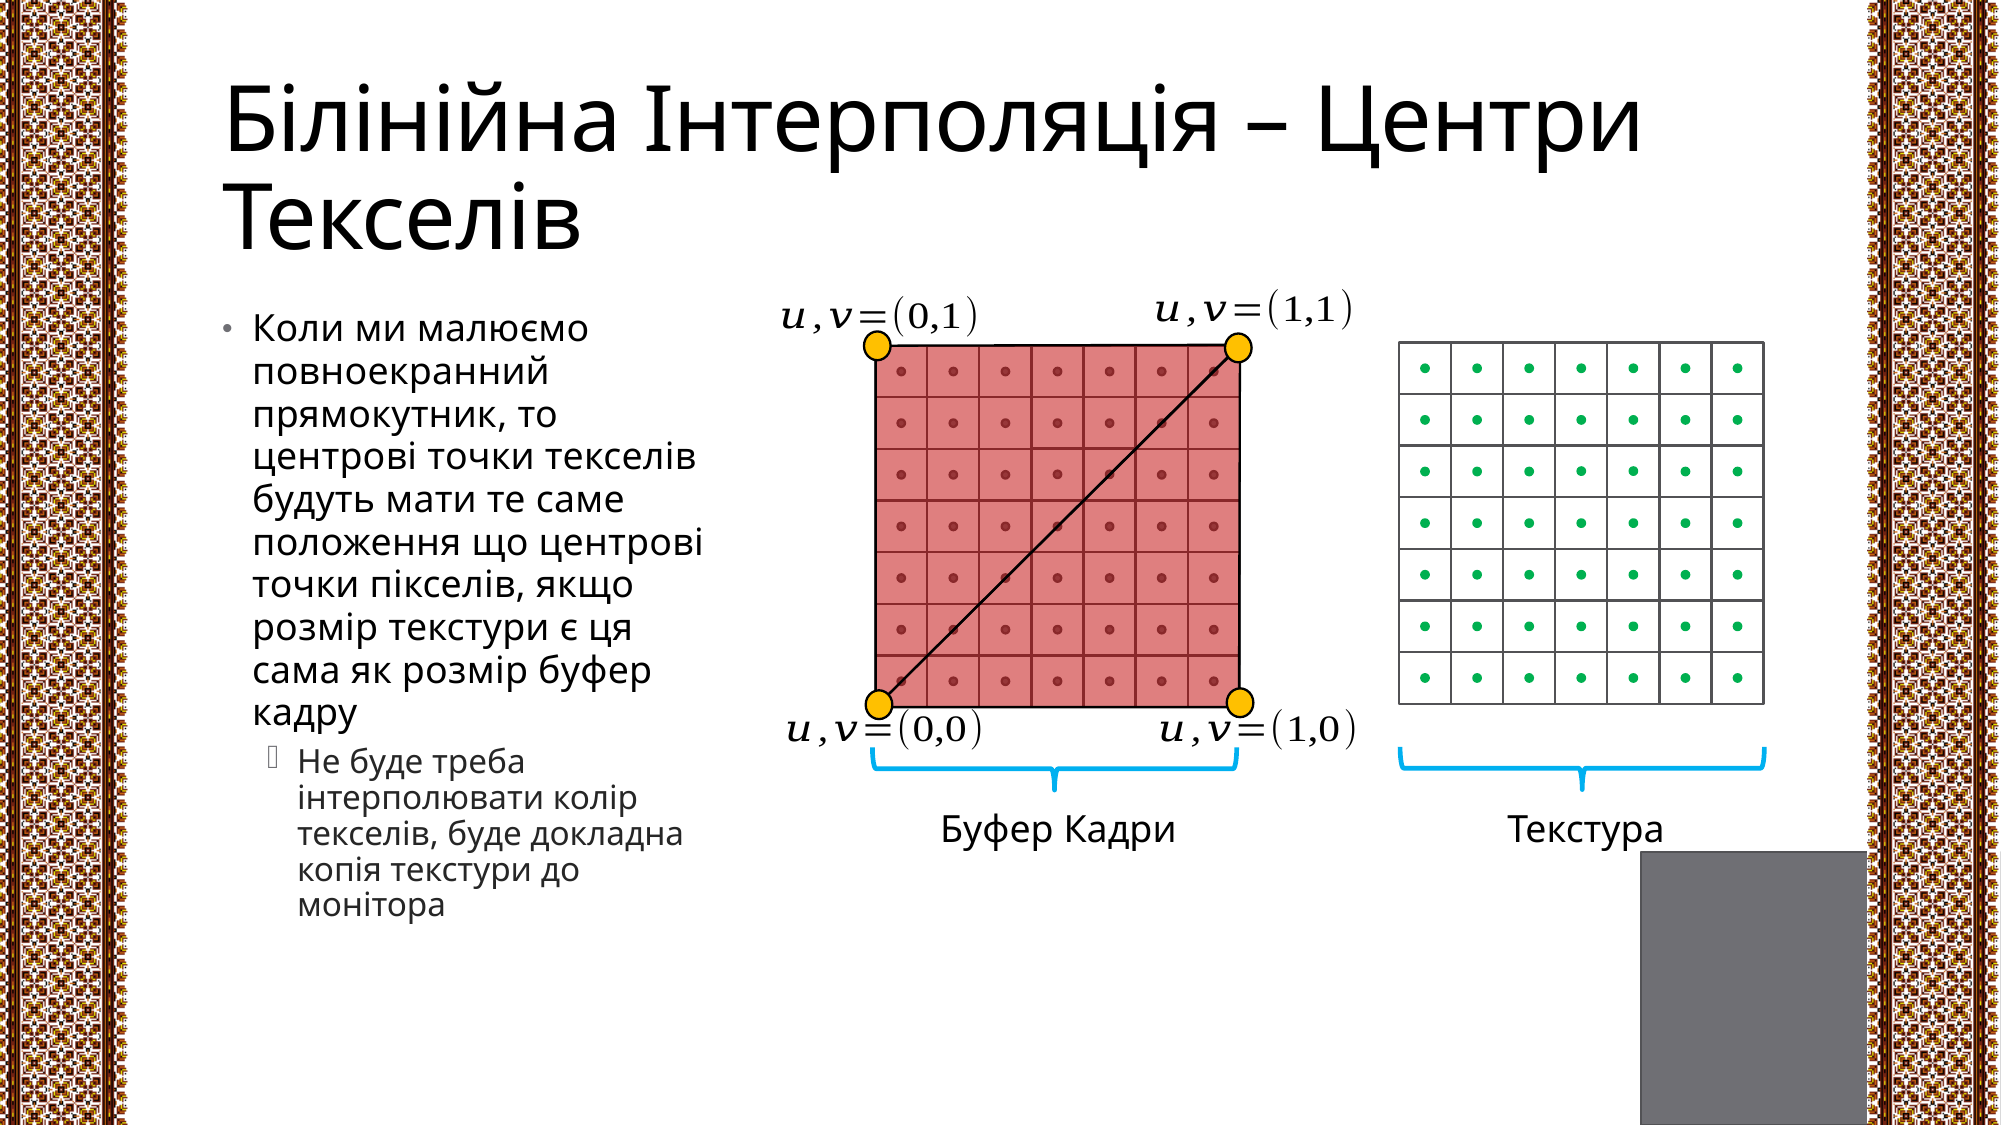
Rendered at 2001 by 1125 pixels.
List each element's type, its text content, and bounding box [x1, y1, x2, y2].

text_box [1554, 599, 1606, 653]
text_box [1502, 393, 1554, 444]
text_box [1472, 363, 1482, 374]
text_box [1399, 746, 1766, 791]
text_box [1628, 569, 1639, 580]
text_box [864, 689, 894, 721]
text_box [1450, 653, 1502, 705]
text_box [1732, 363, 1743, 374]
text_box Текстура [1397, 797, 1775, 858]
text_box [1398, 599, 1450, 651]
text_box [1472, 415, 1482, 425]
text_box [1732, 569, 1743, 580]
text_box [1658, 341, 1710, 393]
text_box [1680, 415, 1691, 425]
text_box [1628, 673, 1639, 683]
text_box [1420, 518, 1430, 528]
text_box [1398, 496, 1450, 548]
text_box [1680, 518, 1691, 528]
text_box [1554, 444, 1606, 496]
text_box [1713, 548, 1765, 599]
text_box [1660, 444, 1710, 496]
text_box [1660, 496, 1710, 548]
title Білінійна Інтерполяція – Центри Текселів [206, 60, 1797, 278]
text_box [1225, 687, 1255, 719]
text_box [1732, 518, 1743, 528]
text_box [1680, 673, 1691, 683]
text_box [1450, 548, 1502, 599]
text_box [1608, 393, 1658, 444]
text_box [1606, 496, 1660, 548]
text_box [1554, 496, 1606, 548]
text_box [1658, 653, 1710, 705]
text_box [1524, 518, 1535, 528]
text_box [1732, 415, 1743, 425]
text_box [1606, 444, 1660, 496]
text_box [1680, 569, 1691, 580]
list Коли ми малюємо повноекранний прямокутник, то центрові точки текселів будуть мати те саме положення що центрові точки пікселів, якщо розмір текстури є ця сама як розмір буфер кадру Не буде треба інтерполювати колір текселів, буде докладна копія текстури до монітора [206, 299, 739, 1065]
text_box [1576, 569, 1587, 580]
text_box [874, 343, 1228, 694]
text_box [1710, 393, 1765, 444]
text_box [1554, 653, 1606, 705]
text_box [1606, 341, 1658, 393]
text_box [1420, 621, 1430, 632]
text_box [1420, 415, 1430, 425]
text_box [1450, 444, 1502, 496]
text_box [891, 360, 1242, 709]
text_box [1606, 653, 1658, 705]
text_box [1554, 548, 1606, 599]
text_box [862, 330, 892, 362]
text_box [1398, 393, 1450, 444]
text_box [1420, 673, 1430, 683]
text_box [1658, 393, 1710, 444]
text_box [1732, 673, 1743, 683]
text_box [1576, 415, 1587, 425]
text_box [1472, 518, 1482, 528]
text_box [1554, 341, 1606, 393]
text_box [1502, 548, 1554, 599]
text_box [1398, 651, 1450, 705]
text_box [1732, 466, 1743, 477]
text_box [1576, 518, 1587, 528]
text_box [1658, 599, 1713, 653]
text_box [1398, 548, 1450, 599]
text_box [1223, 332, 1253, 364]
text_box [1420, 569, 1430, 580]
text_box [1420, 363, 1430, 374]
text_box [1576, 673, 1587, 683]
picture [0, 0, 129, 1125]
text_box [1710, 496, 1765, 548]
text_box [1502, 341, 1554, 393]
text_box [1450, 393, 1502, 444]
text_box [1628, 621, 1639, 632]
text_box [1398, 341, 1450, 393]
text_box [1576, 363, 1587, 374]
text_box [1628, 466, 1639, 476]
text_box [1576, 466, 1587, 476]
text_box [1472, 621, 1482, 632]
text_box Буфер Кадри [870, 798, 1247, 858]
text_box [1524, 466, 1535, 477]
text_box [1680, 363, 1691, 374]
text_box [1524, 415, 1535, 425]
text_box [1524, 621, 1535, 632]
text_box [1606, 548, 1658, 599]
text_box [1524, 569, 1535, 580]
text_box [1502, 653, 1554, 705]
text_box [1524, 363, 1535, 374]
text_box [1680, 621, 1691, 632]
text_box [1524, 673, 1535, 683]
text_box [1450, 341, 1502, 393]
text_box [1710, 341, 1765, 393]
text_box [1658, 548, 1713, 599]
text_box [1732, 621, 1743, 632]
text_box [1576, 621, 1587, 632]
text_box [1680, 466, 1691, 477]
text_box [1628, 518, 1639, 528]
text_box [1450, 599, 1502, 653]
picture [1867, 0, 2000, 1125]
text_box [1628, 415, 1639, 425]
text_box [1450, 496, 1502, 548]
text_box [1628, 363, 1639, 374]
text_box [1502, 444, 1554, 496]
text_box [1502, 496, 1554, 548]
text_box [1472, 569, 1482, 580]
text_box [1502, 599, 1554, 653]
text_box [1713, 599, 1765, 651]
text_box [871, 747, 1238, 791]
text_box [1710, 444, 1765, 496]
text_box [1606, 599, 1658, 653]
text_box [1472, 673, 1482, 683]
text_box [1398, 444, 1450, 496]
text_box [1472, 466, 1482, 477]
text_box [1710, 651, 1765, 705]
text_box [1554, 393, 1608, 444]
text_box [1420, 466, 1430, 477]
